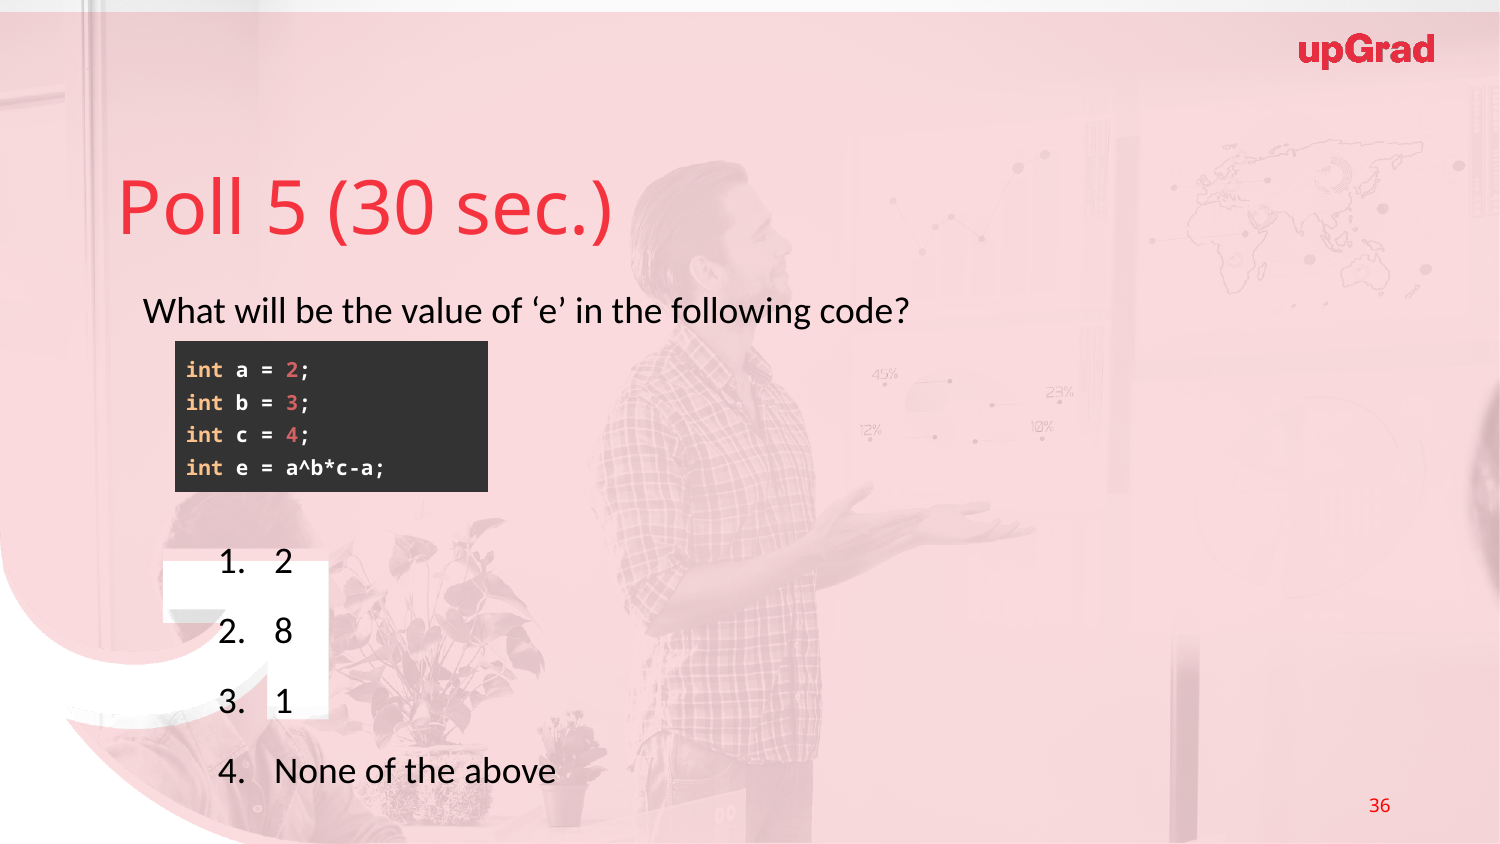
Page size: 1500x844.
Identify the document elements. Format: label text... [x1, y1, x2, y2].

text_box [0, 0, 1500, 12]
table_header int a = 2; int b = 3; int c = 4; int e = a^b*c-a; [175, 341, 488, 492]
text_box [0, 12, 1500, 844]
text_box Poll 5 (30 sec.) [105, 102, 1007, 319]
text_box What will be the value of ‘e’ in the following code? 2 8 1 None of the above [127, 278, 1257, 751]
text_box 36 [1068, 782, 1406, 828]
picture [1299, 33, 1434, 70]
